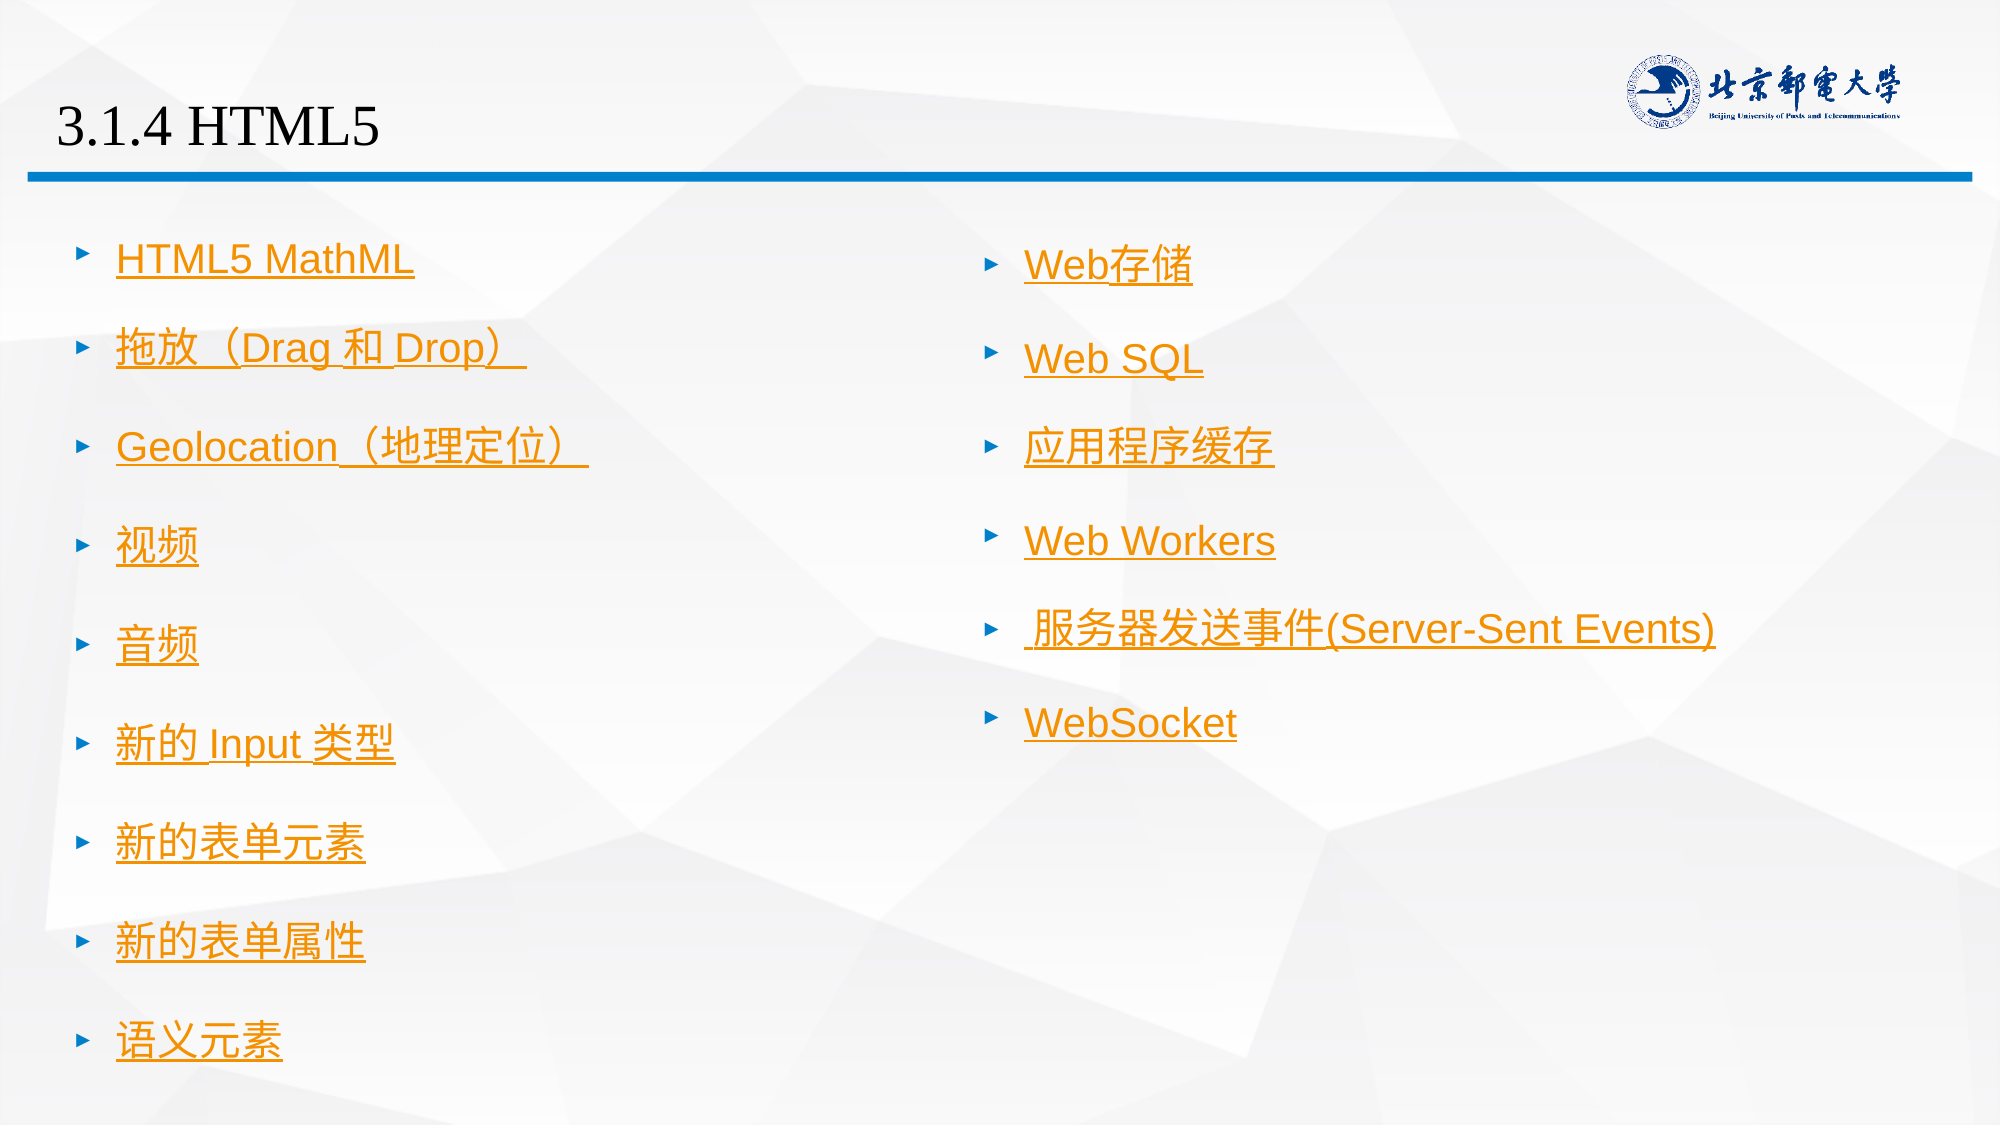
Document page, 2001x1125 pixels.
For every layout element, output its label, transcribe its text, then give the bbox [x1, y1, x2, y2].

text_box HTML5 MathML 拖放（Drag 和 Drop） Geolocation（地理定位） 视频 音频 新的 Input 类型 新的表单元素 新的表单属性 语义元素 [41, 199, 1437, 1082]
text_box Web存储 Web SQL 应用程序缓存 Web Workers 服务器发送事件(Server-Sent Events) WebSocket [949, 199, 1731, 887]
title 3.1.4 HTML5 [41, 52, 1188, 199]
picture [0, 0, 2000, 1125]
